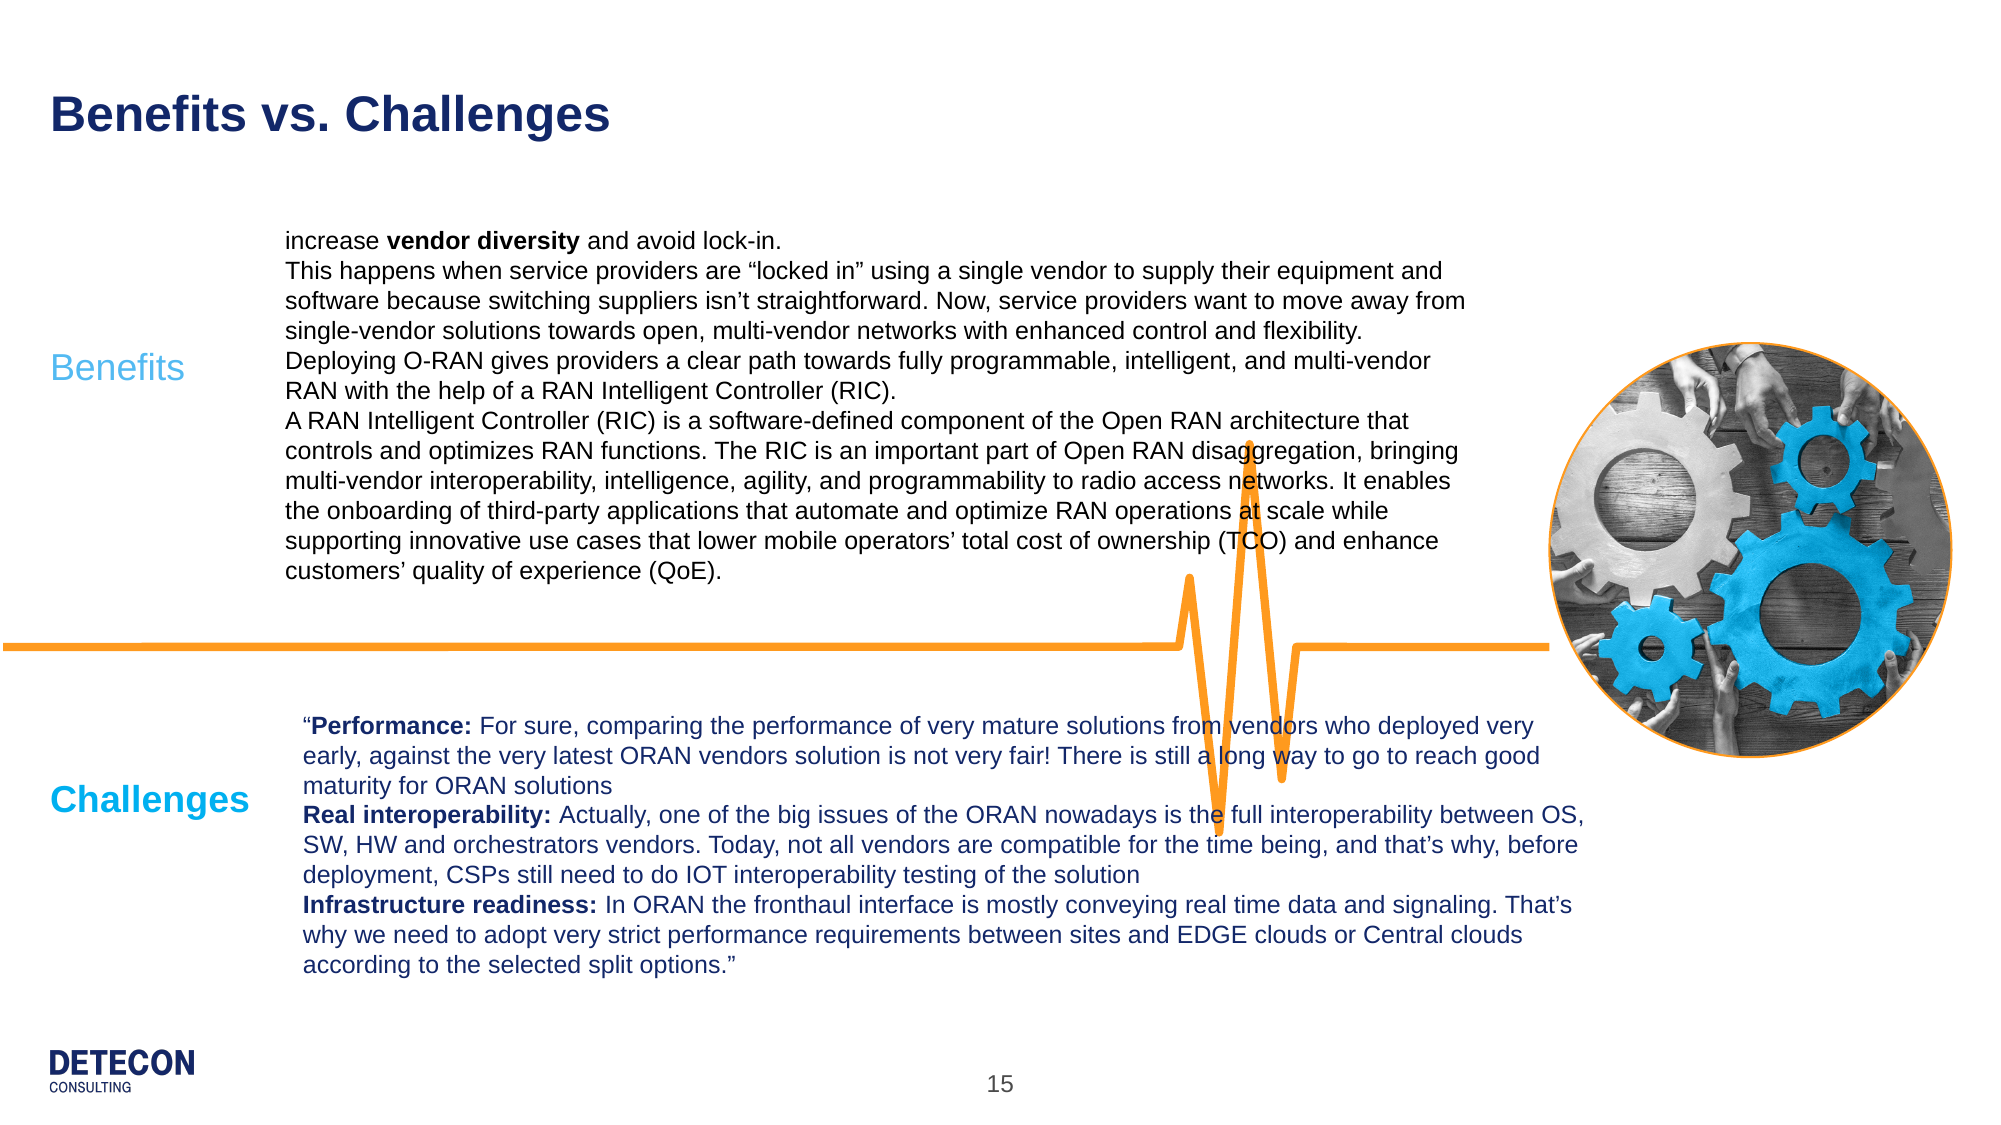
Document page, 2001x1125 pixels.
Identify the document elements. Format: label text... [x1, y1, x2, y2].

text_box Benefits [49, 343, 246, 389]
text_box [1547, 340, 1954, 760]
title Benefits vs. Challenges [50, 88, 1952, 144]
text_box [3, 592, 1550, 701]
picture [49, 1048, 194, 1093]
text_box increase vendor diversity and avoid lock-in. This happens when service providers are “locked in” using a single vendor to supply their equipment and software because switching suppliers isn’t straightforward. Now, service providers want to move away from single-vendor solutions towards open, multi-vendor networks with enhanced control and flexibility. Deploying O-RAN gives providers a clear path towards fully programmable, intelligent, and multi-vendor RAN with the help of a RAN Intelligent Controller (RIC). A RAN Intelligent Controller (RIC) is a software-defined component of the Open RAN architecture that controls and optimizes RAN functions. The RIC is an important part of Open RAN disaggregation, bringing multi-vendor interoperability, intelligence, agility, and programmability to radio access networks. It enables the onboarding of third-party applications that automate and optimize RAN operations at scale while supporting innovative use cases that lower mobile operators’ total cost of ownership (TCO) and enhance customers’ quality of experience (QoE). [270, 217, 1492, 592]
text_box “Performance: For sure, comparing the performance of very mature solutions from vendors who deployed very early, against the very latest ORAN vendors solution is not very fair! There is still a long way to go to reach good maturity for ORAN solutions Real interoperability: Actually, one of the big issues of the ORAN nowadays is the full interoperability between OS, SW, HW and orchestrators vendors. Today, not all vendors are compatible for the time being, and that’s why, before deployment, CSPs still need to do IOT interoperability testing of the solution Infrastructure readiness: In ORAN the fronthaul interface is mostly conveying real time data and signaling. That’s why we need to adopt very strict performance requirements between sites and EDGE clouds or Central clouds according to the selected split options.” [288, 701, 1617, 987]
text_box Challenges [50, 775, 271, 821]
